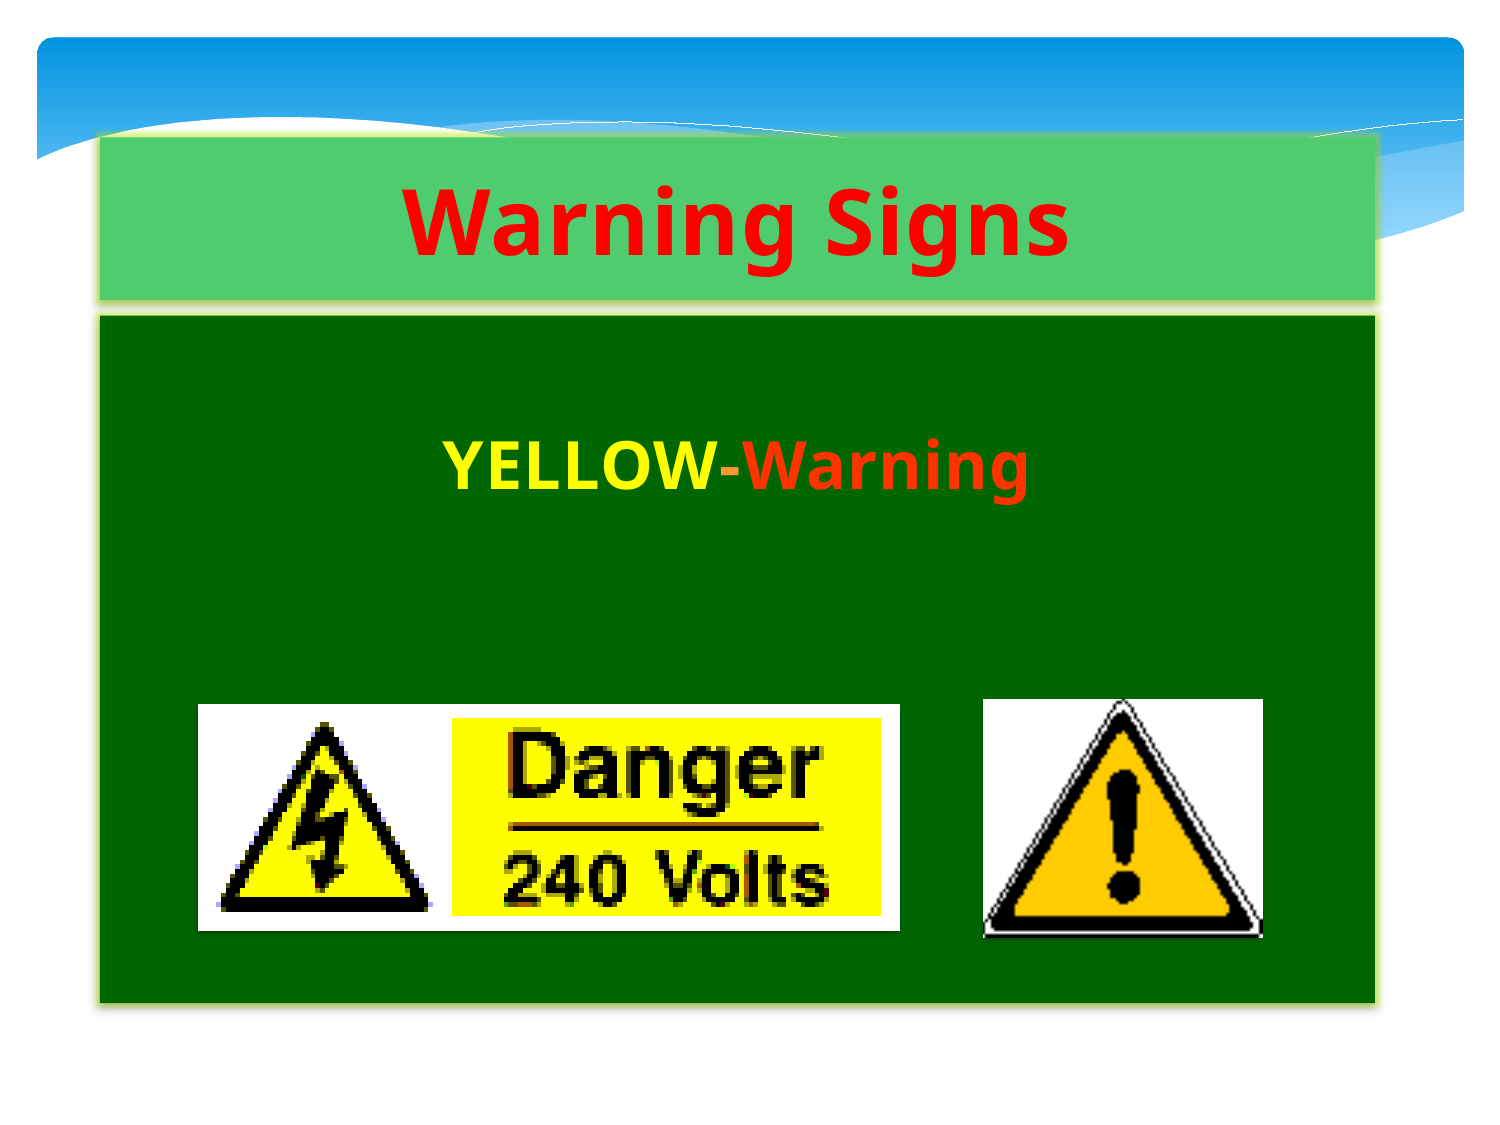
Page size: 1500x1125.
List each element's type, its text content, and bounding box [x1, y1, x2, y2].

picture [983, 699, 1263, 938]
picture [197, 704, 901, 931]
text_box Warning Signs [99, 137, 1375, 300]
text_box YELLOW-Warning [99, 315, 1375, 1004]
